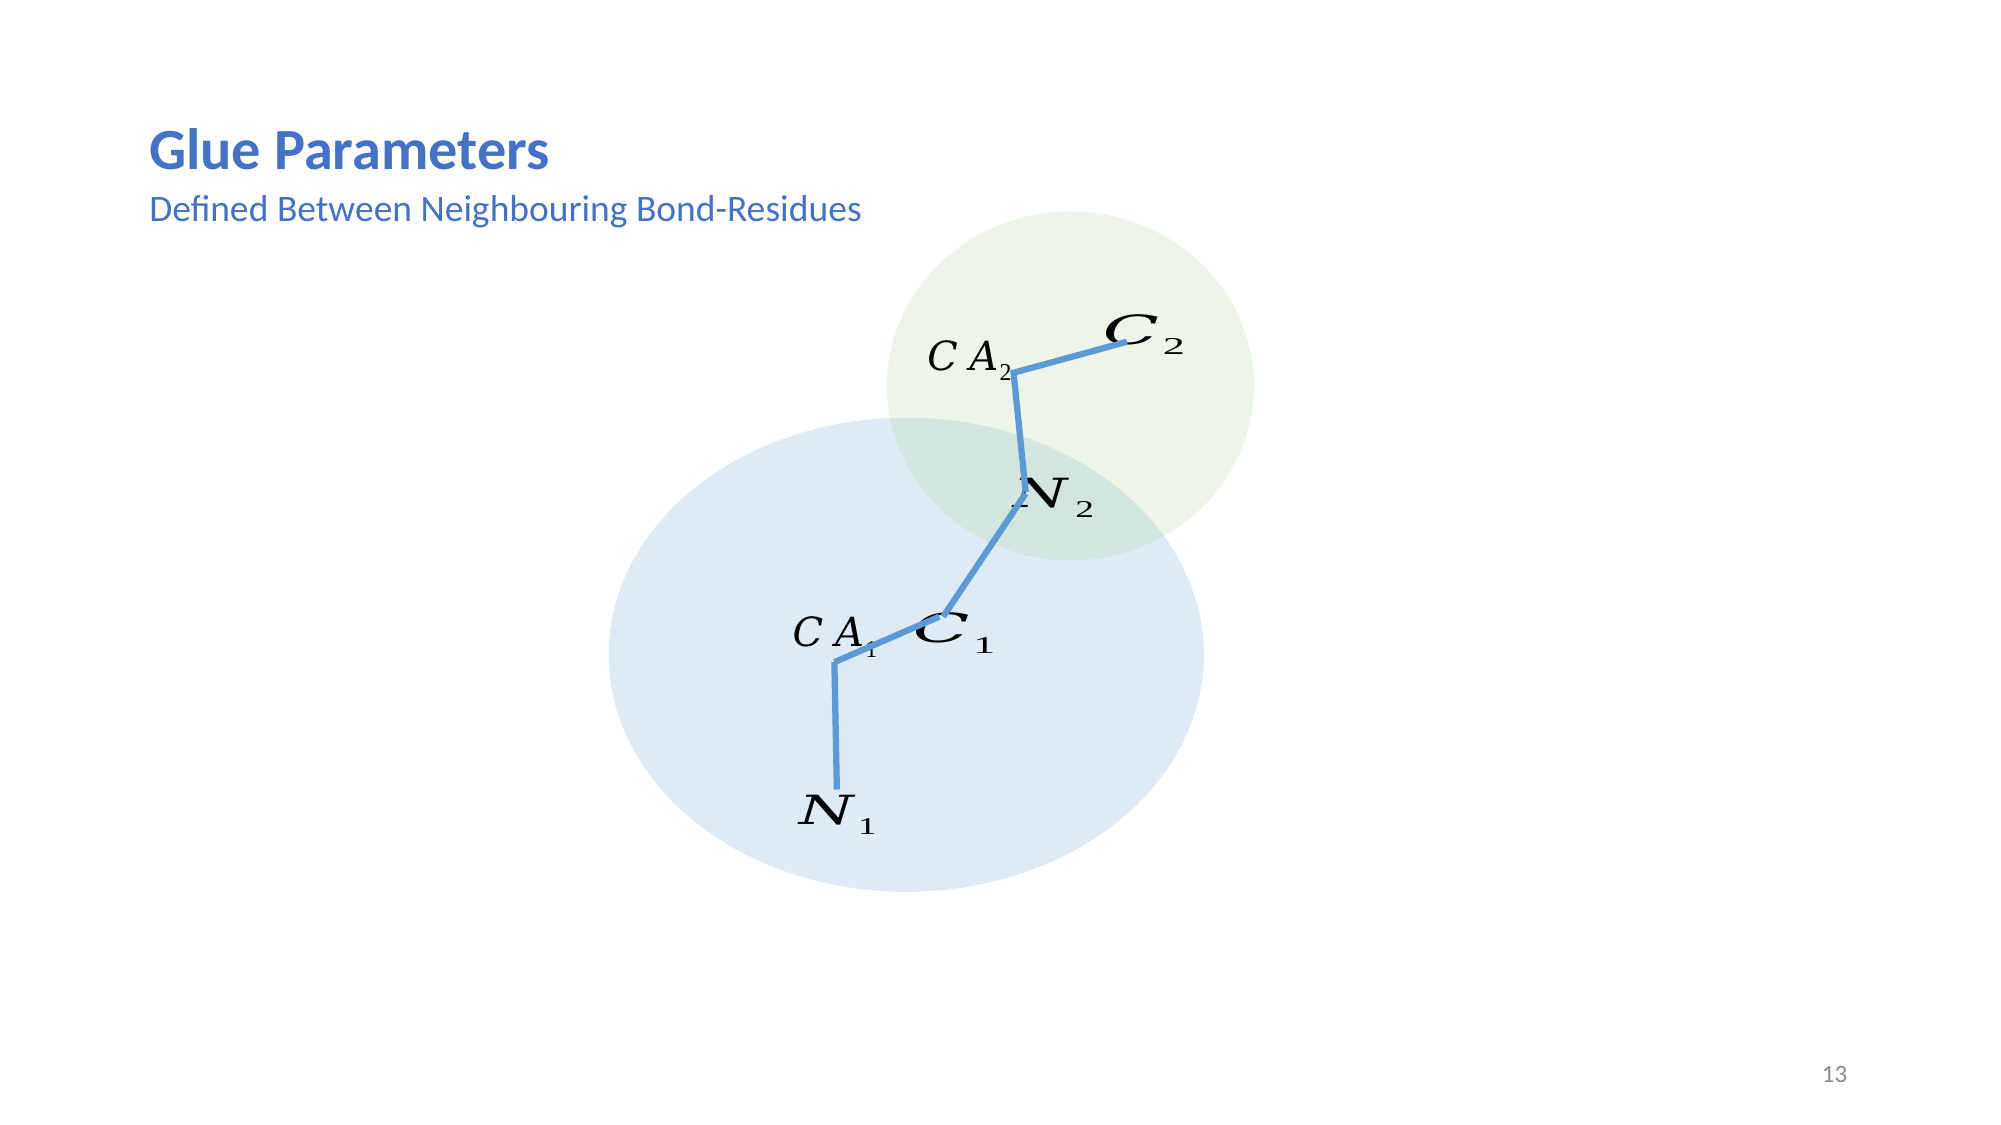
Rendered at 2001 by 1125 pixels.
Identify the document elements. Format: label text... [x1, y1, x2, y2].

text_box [608, 211, 1254, 892]
slide_number 13 [1412, 1042, 1863, 1103]
text_box Defined Between Neighbouring Bond-Residues [134, 176, 1103, 237]
text_box Glue Parameters [134, 104, 1075, 176]
